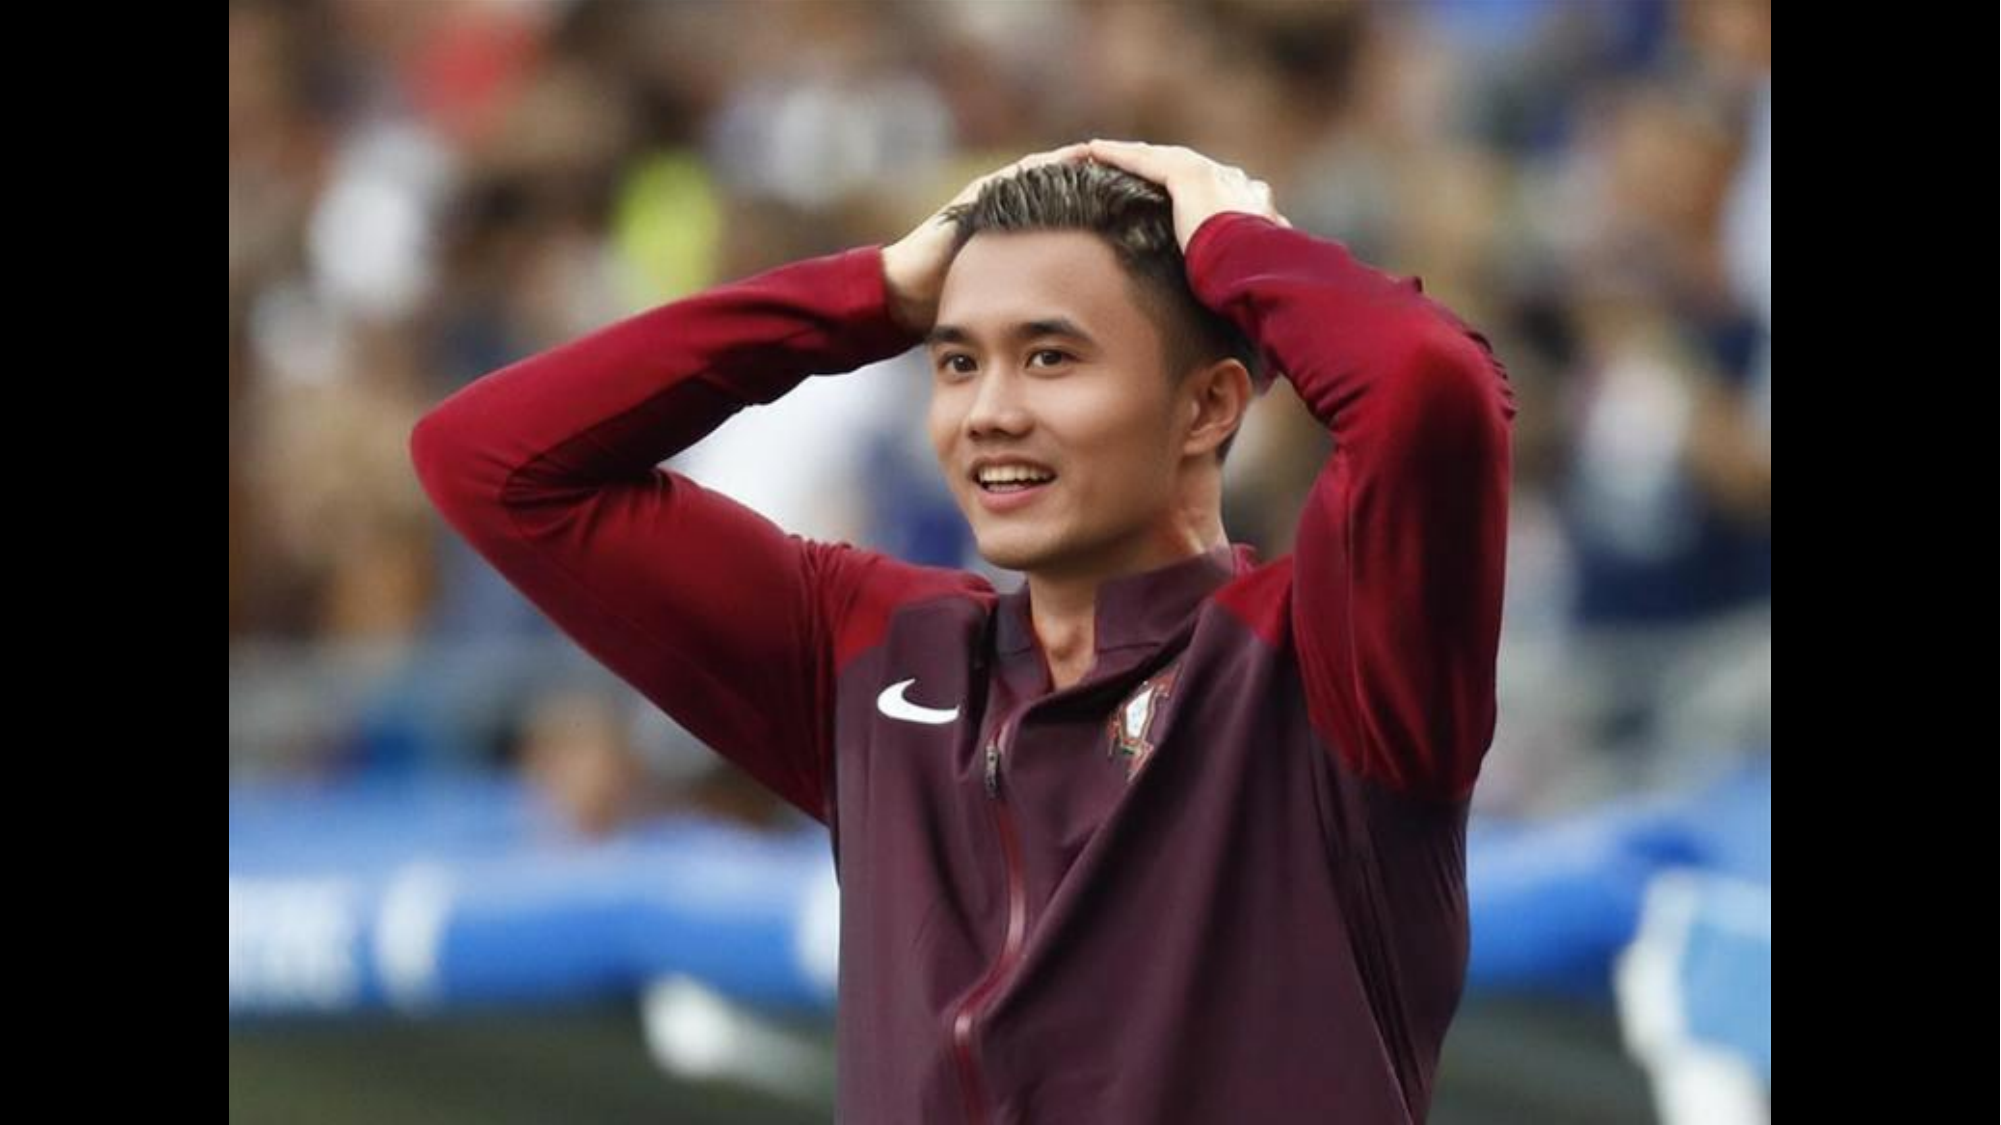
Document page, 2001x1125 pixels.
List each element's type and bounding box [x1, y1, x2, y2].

picture [229, 0, 1771, 1125]
